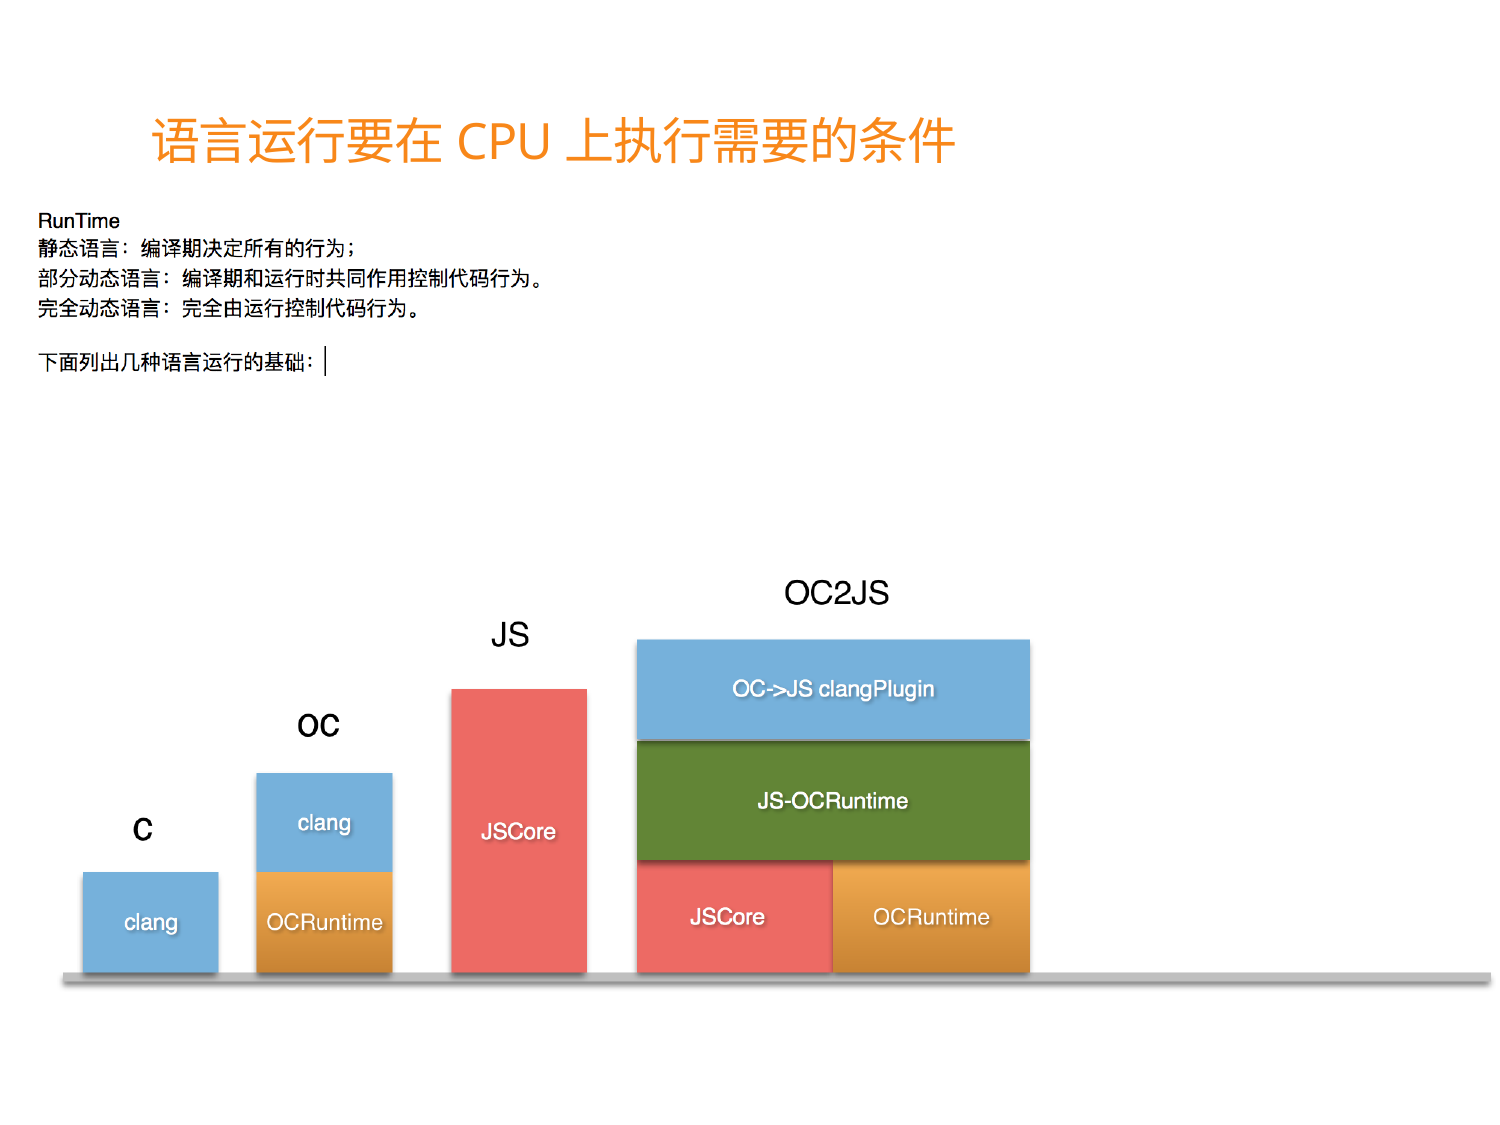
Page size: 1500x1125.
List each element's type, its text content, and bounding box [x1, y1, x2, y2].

picture [0, 193, 1500, 1002]
title 语言运行要在CPU上执行需要的条件 [135, 47, 1373, 177]
